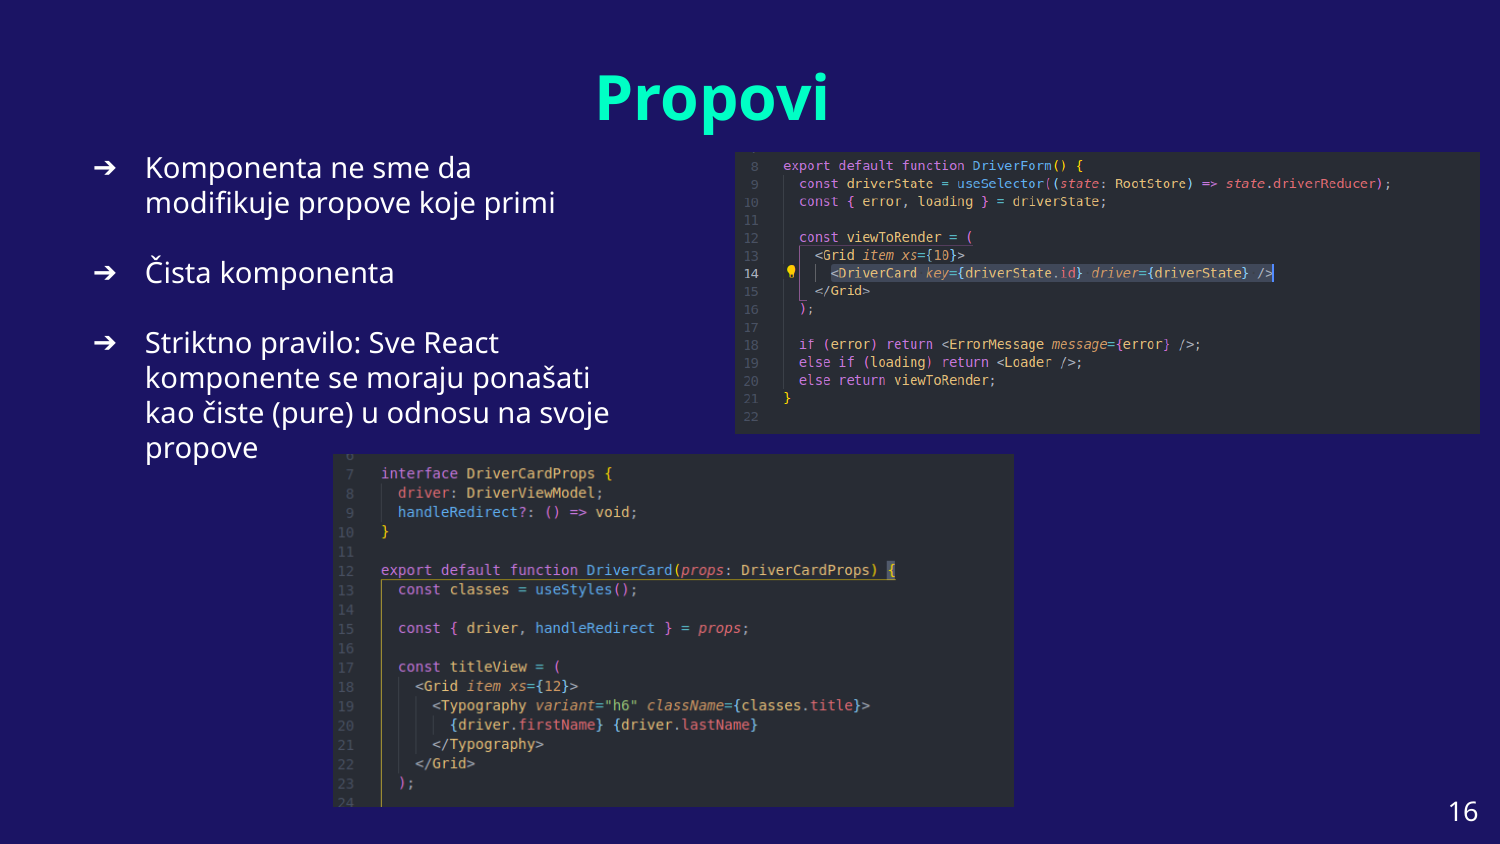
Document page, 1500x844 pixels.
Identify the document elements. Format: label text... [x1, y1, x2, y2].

picture [333, 454, 1014, 808]
slide_number ‹#› [1403, 779, 1494, 844]
text_box Komponenta ne sme da modifikuje propove koje primi Čista komponenta Striktno pravilo: Sve React komponente se moraju ponašati kao čiste (pure) u odnosu na svoje propove [55, 134, 629, 479]
subtitle [34, 41, 1480, 825]
picture [735, 152, 1480, 434]
title Propovi [172, 42, 1253, 153]
